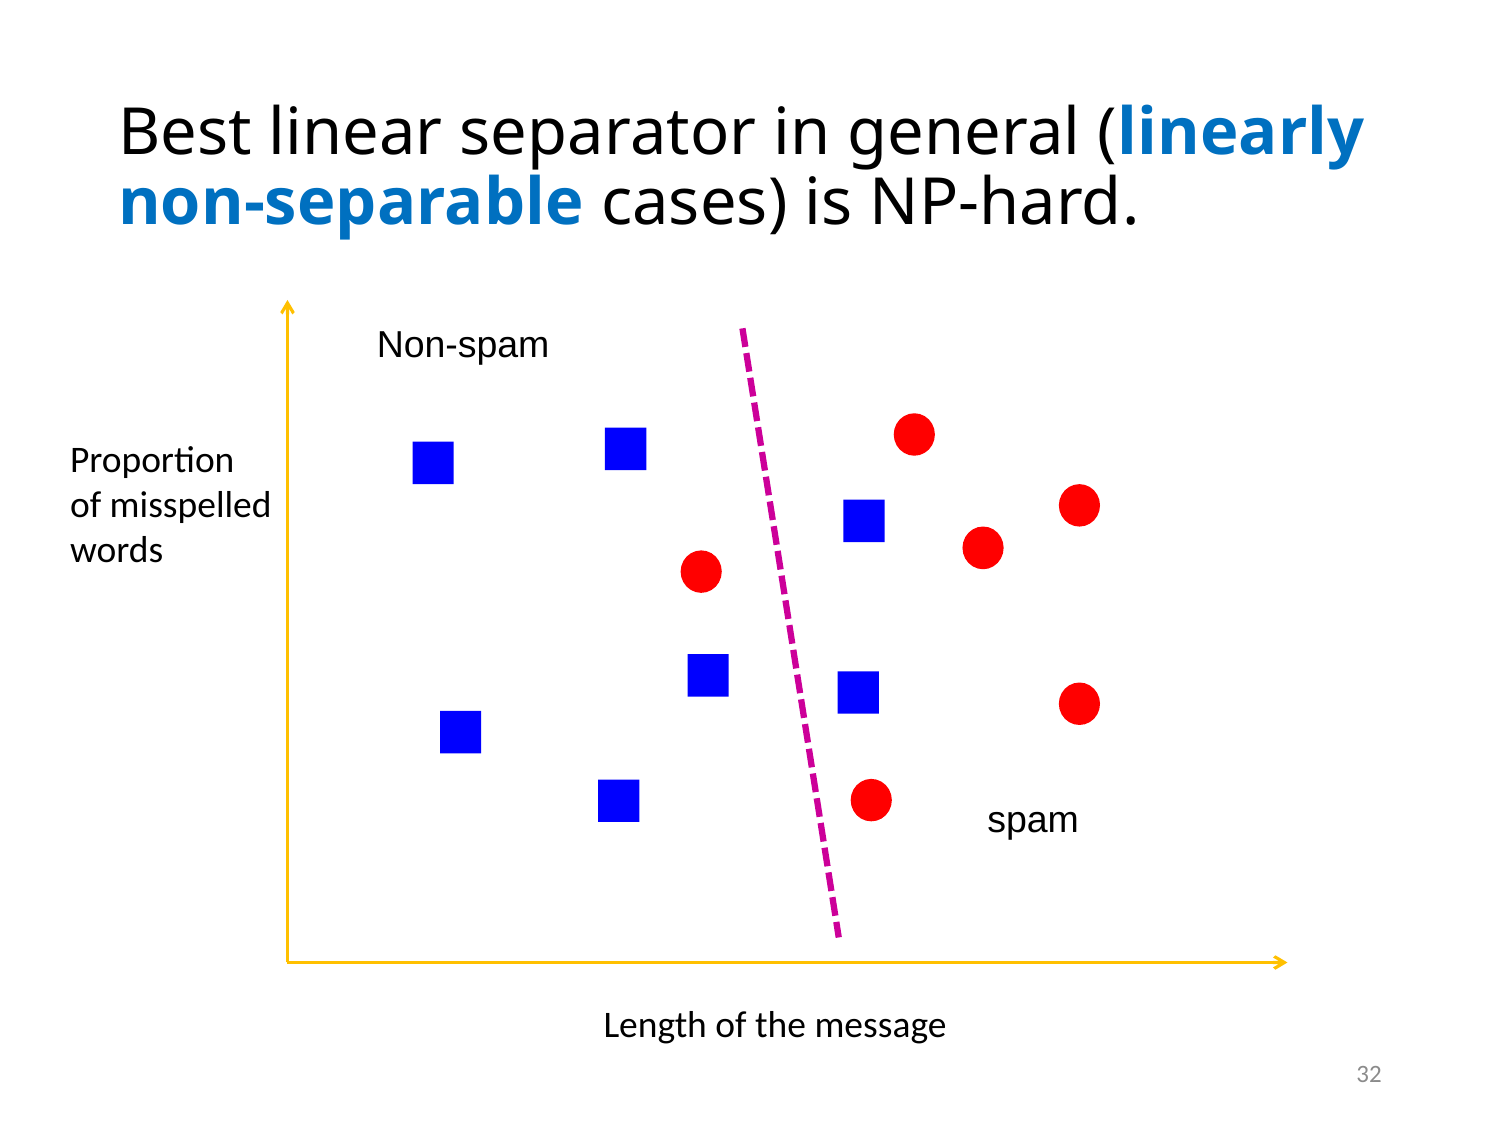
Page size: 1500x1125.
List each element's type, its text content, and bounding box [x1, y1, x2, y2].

text_box [892, 412, 936, 457]
text_box [686, 682, 730, 698]
text_box [837, 682, 880, 715]
text_box [849, 777, 893, 823]
text_box Length of the message [588, 992, 963, 1052]
text_box [679, 549, 723, 584]
text_box Proportion of misspelled words [55, 427, 287, 578]
text_box Non-spam [362, 312, 565, 373]
text_box [961, 525, 1005, 571]
text_box Proportion of misspelled words [288, 427, 295, 578]
text_box [597, 779, 640, 823]
text_box [411, 441, 455, 485]
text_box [485, 584, 1096, 682]
slide_number 32 [1059, 1042, 1397, 1103]
text_box [1057, 483, 1102, 528]
text_box [604, 427, 647, 471]
text_box [439, 710, 482, 754]
text_box spam [972, 787, 1094, 848]
title Best linear separator in general (linearly non-separable cases) is NP-hard. [103, 59, 1397, 278]
text_box [1057, 682, 1102, 727]
text_box [842, 499, 886, 543]
